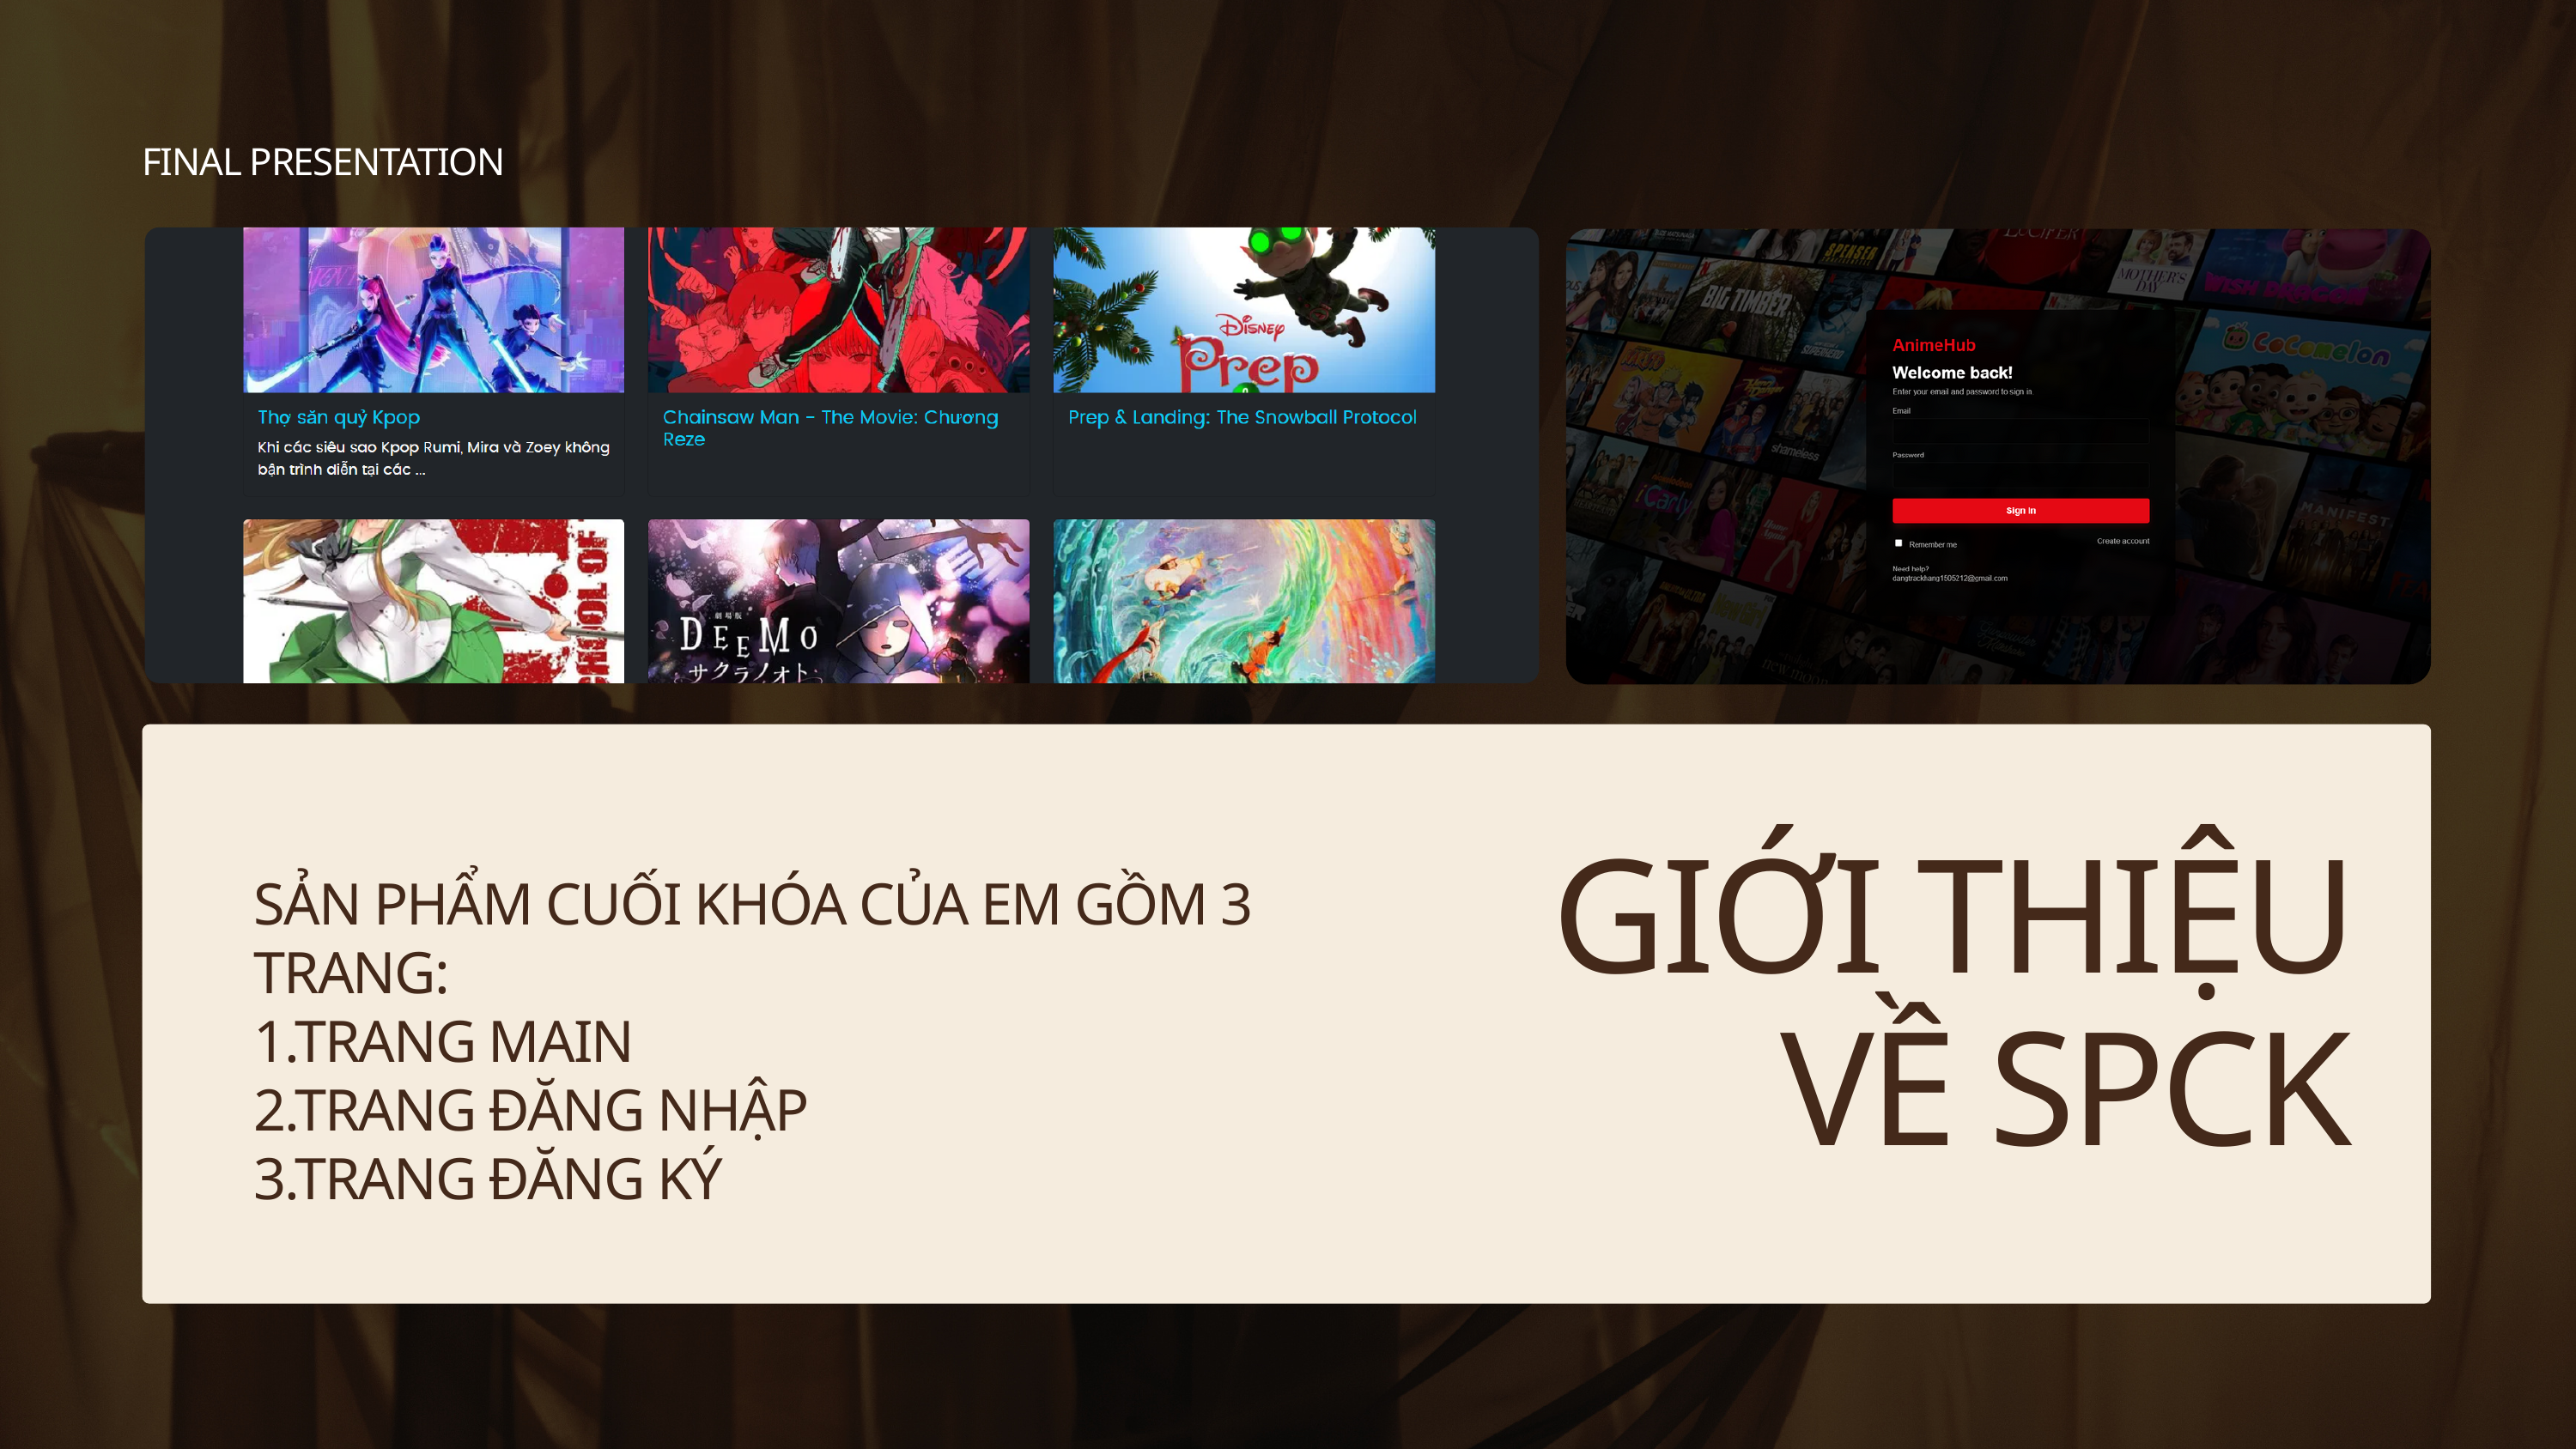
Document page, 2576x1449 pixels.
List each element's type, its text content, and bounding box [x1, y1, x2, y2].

text_box FINAL PRESENTATION [142, 137, 609, 184]
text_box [144, 227, 1540, 684]
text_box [142, 724, 2432, 1304]
text_box [0, 0, 2576, 1449]
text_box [1565, 228, 2432, 685]
